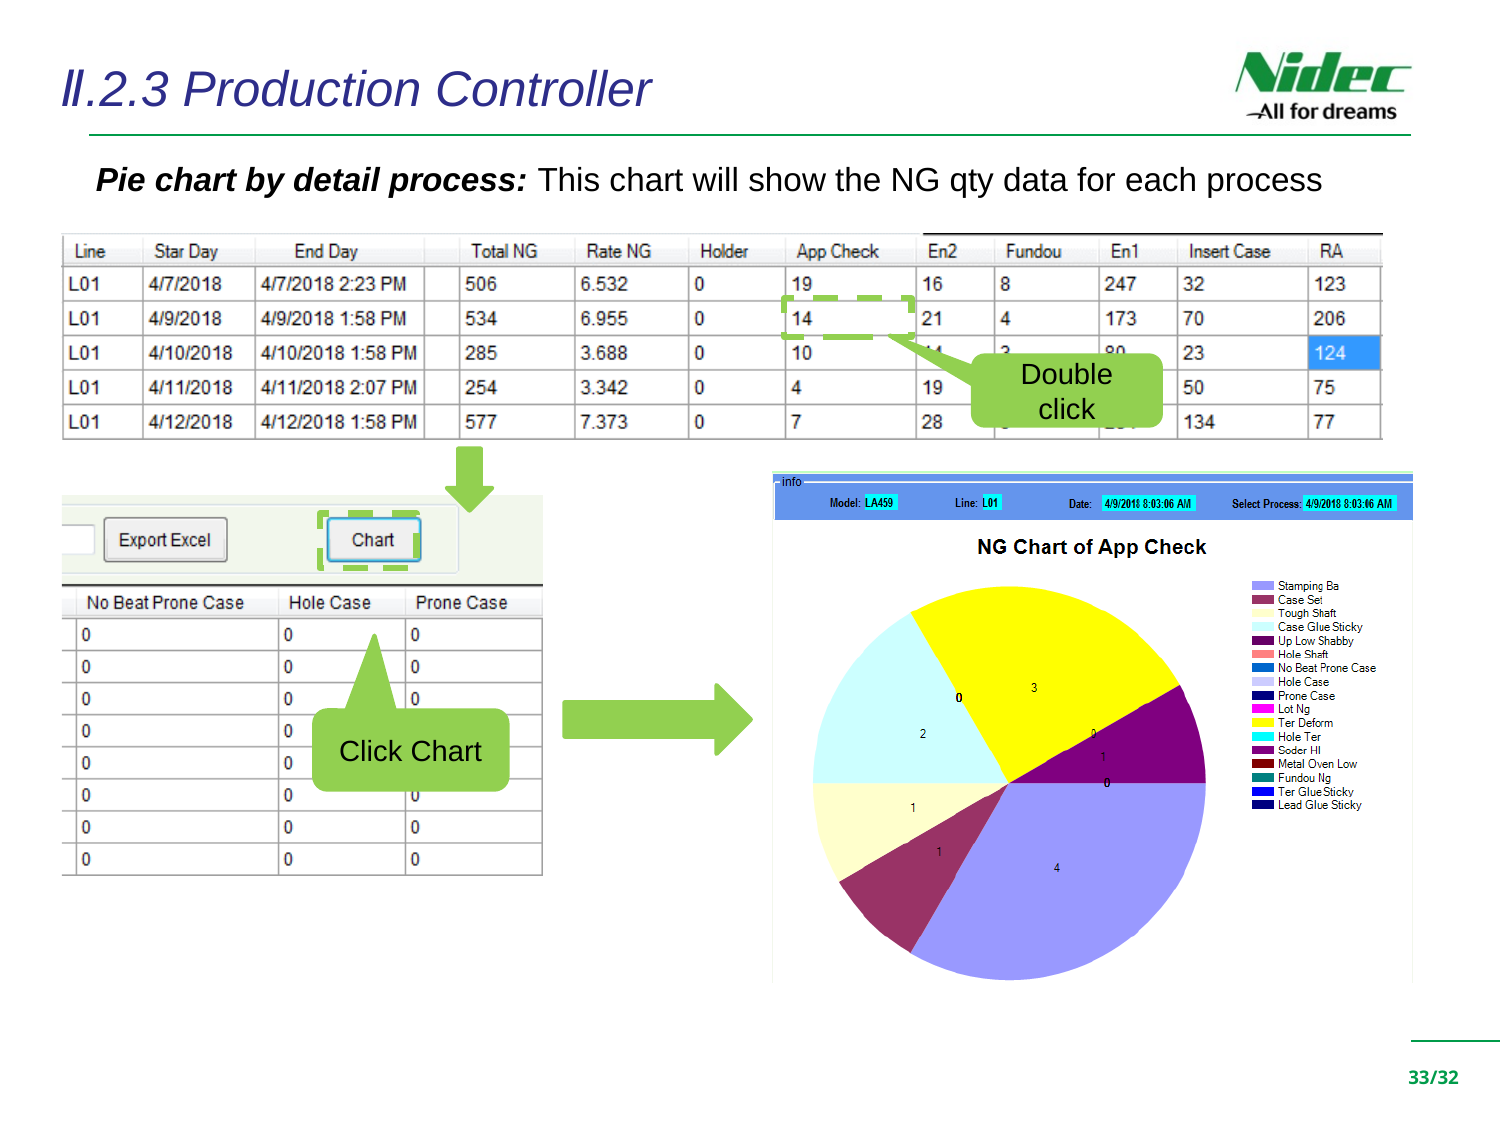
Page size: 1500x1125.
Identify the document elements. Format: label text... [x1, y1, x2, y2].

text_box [61, 233, 1413, 983]
text_box Pie chart by detail process: This chart will show the NG qty data for each process [81, 151, 1340, 206]
text_box Ⅱ.2.3 Production Controller [46, 48, 1240, 124]
picture [1220, 37, 1427, 134]
